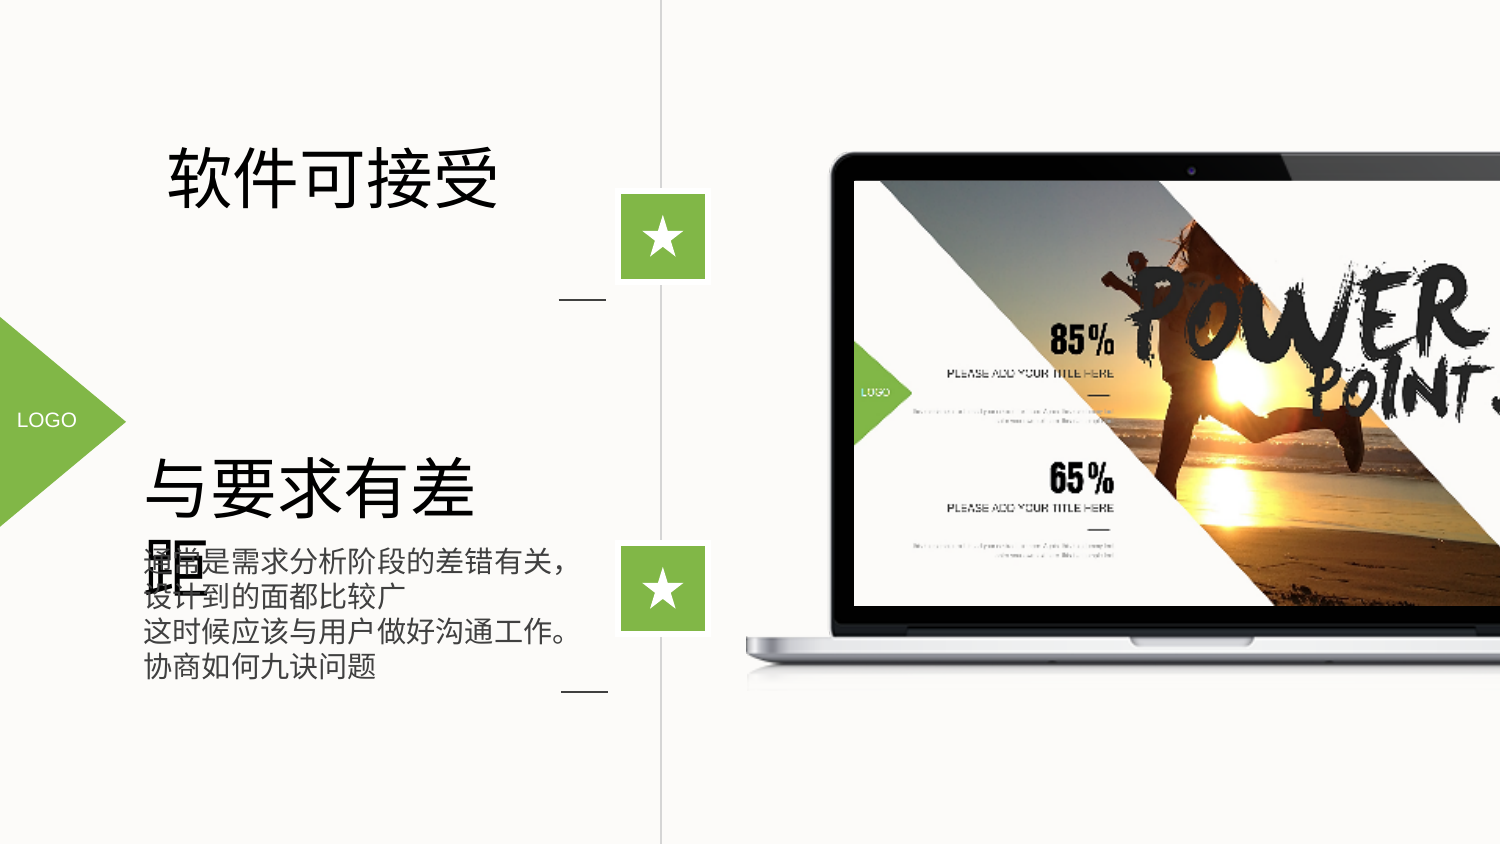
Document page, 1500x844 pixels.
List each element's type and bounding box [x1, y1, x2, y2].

text_box [746, 151, 1500, 691]
text_box [0, 316, 126, 527]
text_box [151, 129, 606, 300]
text_box [617, 543, 708, 634]
text_box [617, 191, 708, 282]
text_box [128, 439, 625, 692]
